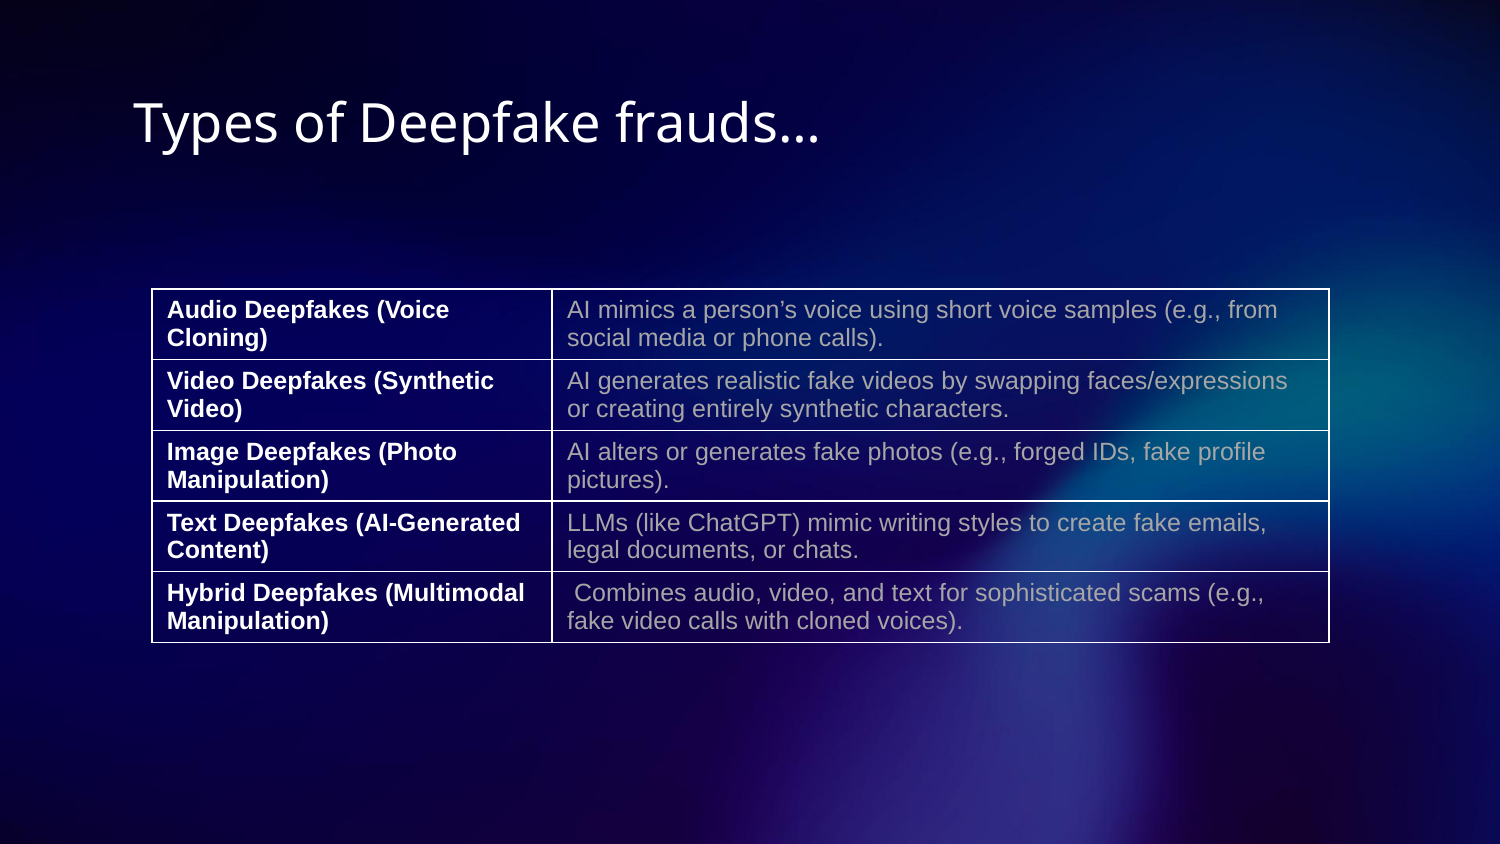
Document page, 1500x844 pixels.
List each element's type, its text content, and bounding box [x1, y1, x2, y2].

table_cell AI alters or generates fake photos (e.g., forged IDs, fake profile pictures). [553, 431, 1328, 500]
title Types of Deepfake frauds… [118, 72, 1382, 167]
table_header AI mimics a person’s voice using short voice samples (e.g., from social media or phone calls). [553, 290, 1328, 359]
table_cell Text Deepfakes (AI-Generated Content) [153, 502, 551, 571]
table_cell Image Deepfakes (Photo Manipulation) [153, 431, 551, 500]
picture [0, 0, 1500, 844]
table_cell AI generates realistic fake videos by swapping faces/expressions or creating entirely synthetic characters. [553, 360, 1328, 430]
table_cell Hybrid Deepfakes (Multimodal Manipulation) [153, 572, 551, 642]
table_header Audio Deepfakes (Voice Cloning) [153, 290, 551, 359]
table_cell LLMs (like ChatGPT) mimic writing styles to create fake emails, legal documents, or chats. [553, 502, 1328, 571]
table_cell Combines audio, video, and text for sophisticated scams (e.g., fake video calls with cloned voices). [553, 572, 1328, 642]
table_cell Video Deepfakes (Synthetic Video) [153, 360, 551, 430]
